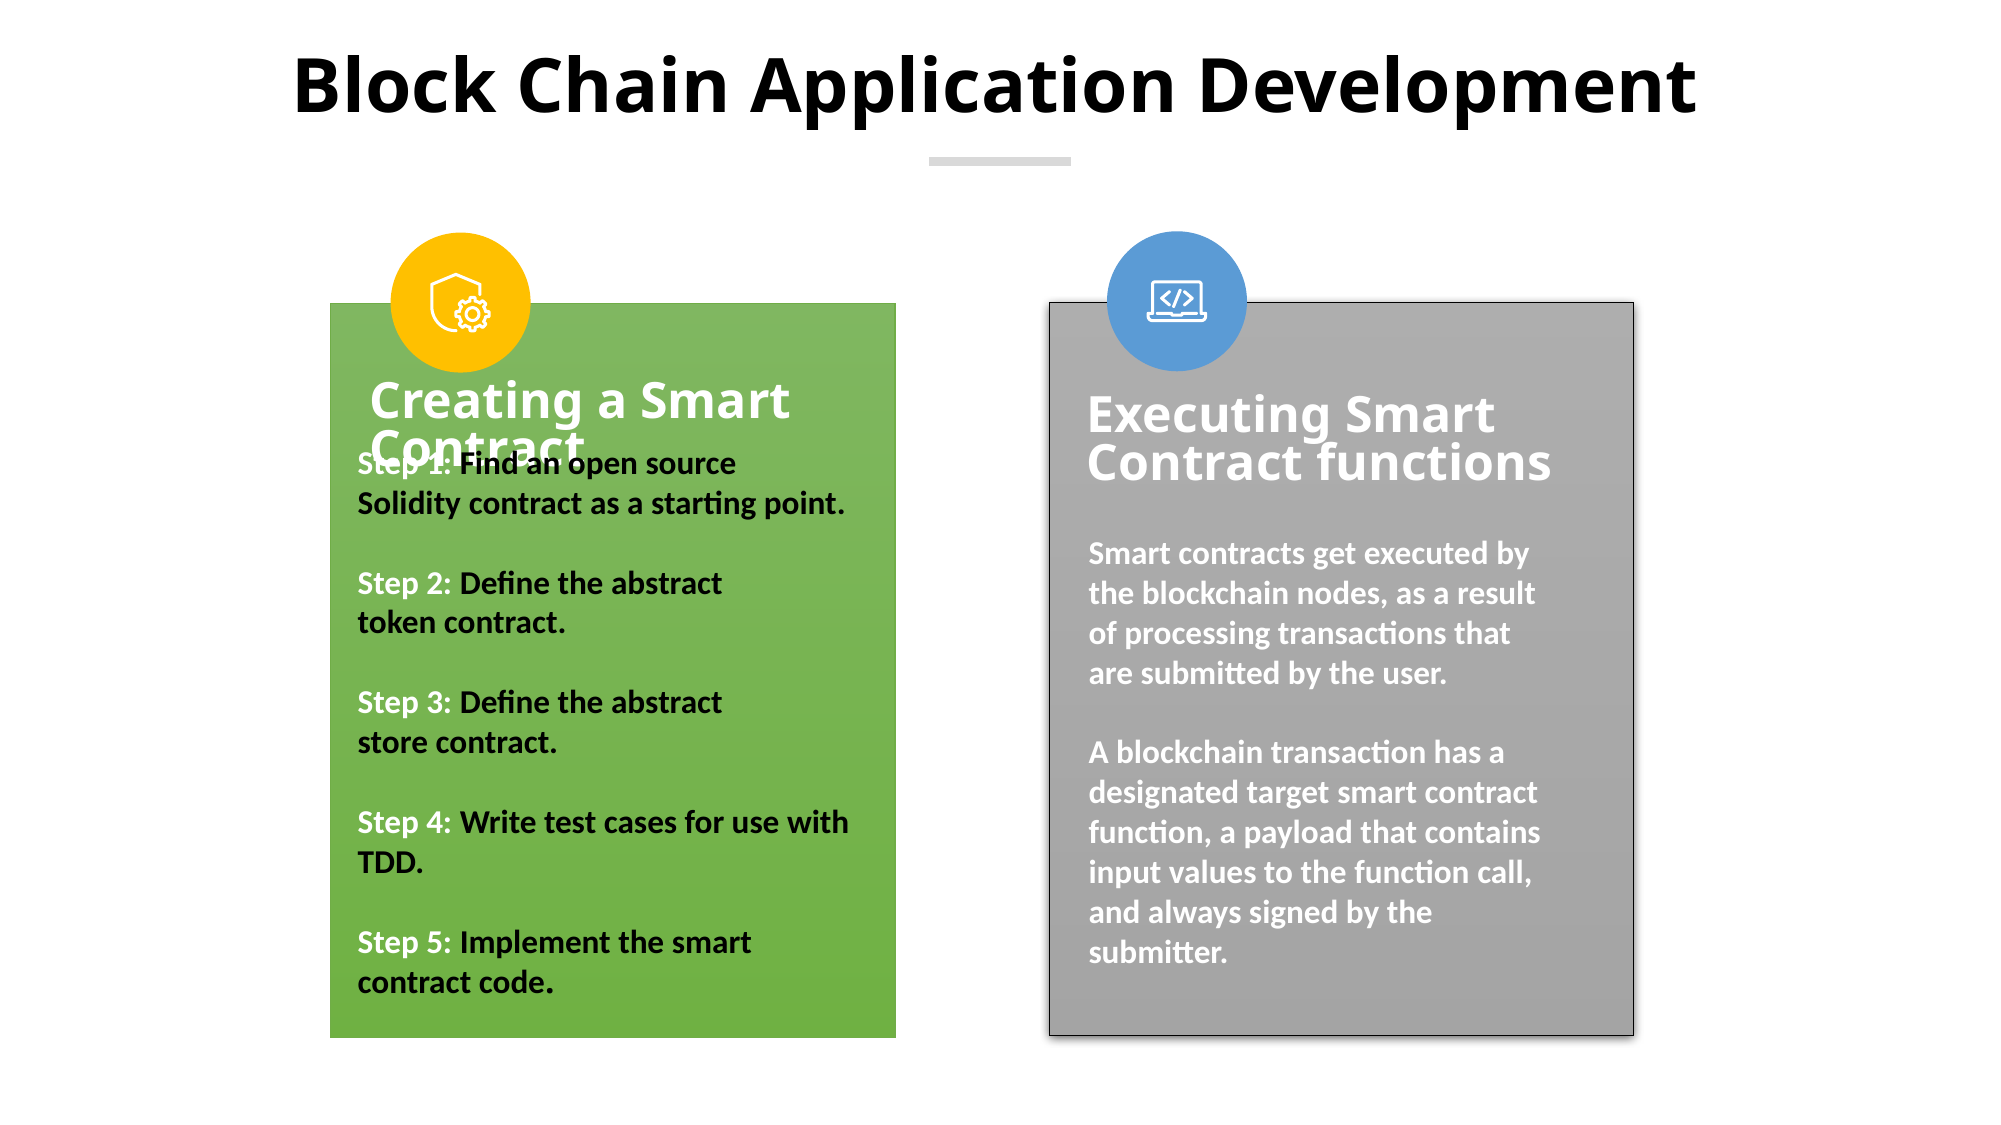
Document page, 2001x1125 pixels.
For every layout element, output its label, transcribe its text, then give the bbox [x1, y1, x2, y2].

text_box Step 1: Find an open source Solidity contract as a starting point. Step 2: Define the abstract token contract. Step 3: Define the abstract store contract. Step 4: Write test cases for use with TDD. Step 5: Implement the smart contract code. [357, 433, 896, 1008]
text_box Executing Smart Contract functions [1086, 387, 1560, 498]
text_box [1105, 230, 1249, 373]
text_box Creating a Smart Contract [369, 372, 866, 433]
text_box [430, 272, 491, 333]
text_box Smart contracts get executed by the blockchain nodes, as a result of processing transactions that are submitted by the user. A blockchain transaction has a designated target smart contract function, a payload that contains input values to the function call, and always signed by the submitter. [1088, 523, 1561, 978]
text_box [389, 231, 532, 372]
text_box [330, 303, 896, 1038]
title Block Chain Application Development [95, 30, 1896, 147]
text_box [1146, 280, 1208, 323]
text_box [1049, 302, 1634, 1036]
